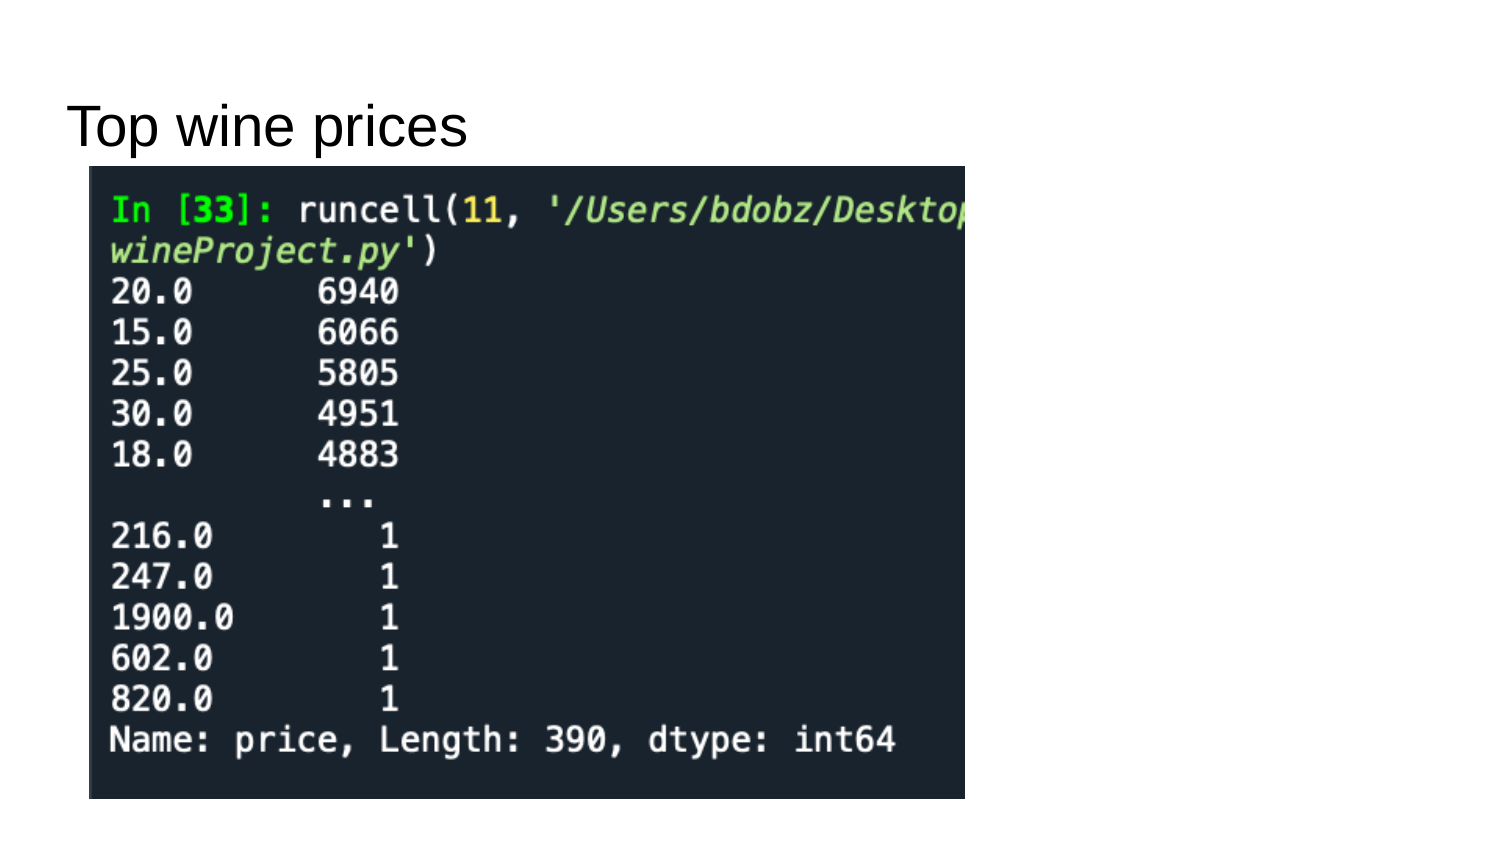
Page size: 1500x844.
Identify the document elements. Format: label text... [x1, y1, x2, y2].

title Top wine prices [51, 72, 1449, 167]
picture [89, 166, 965, 799]
